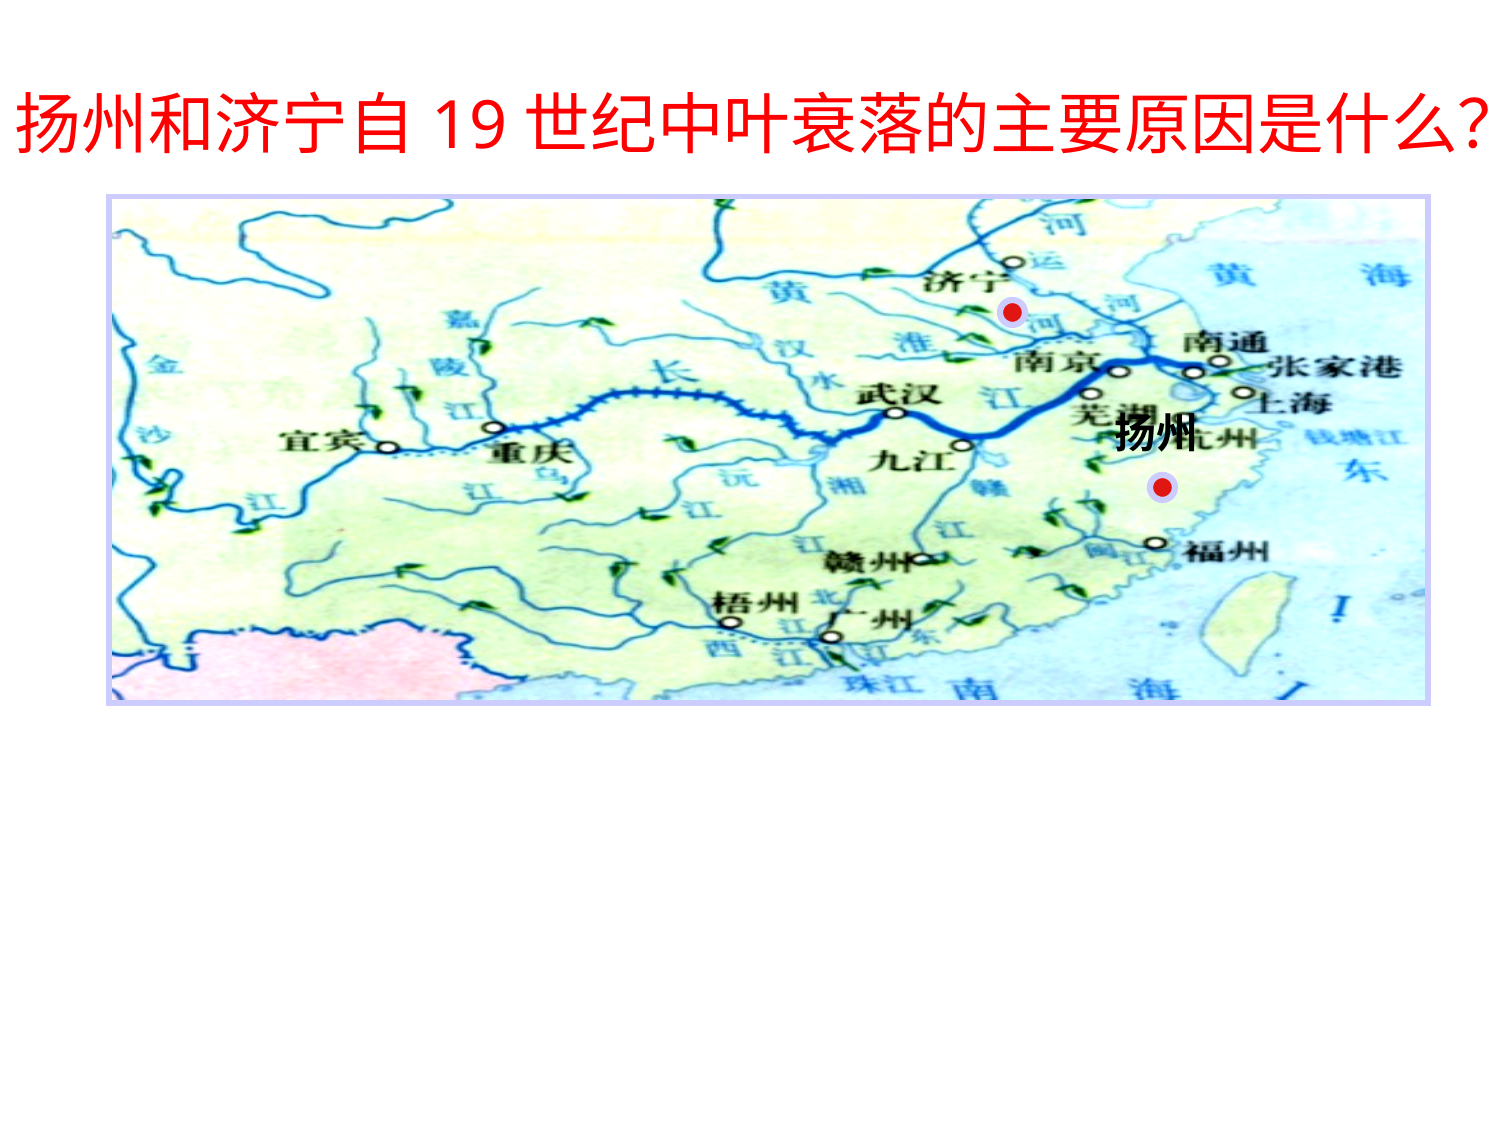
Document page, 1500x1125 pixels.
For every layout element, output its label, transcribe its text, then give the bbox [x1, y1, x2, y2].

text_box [112, 199, 1425, 701]
text_box 扬州和济宁自19世纪中叶衰落的主要原因是什么？ [0, 74, 1500, 170]
